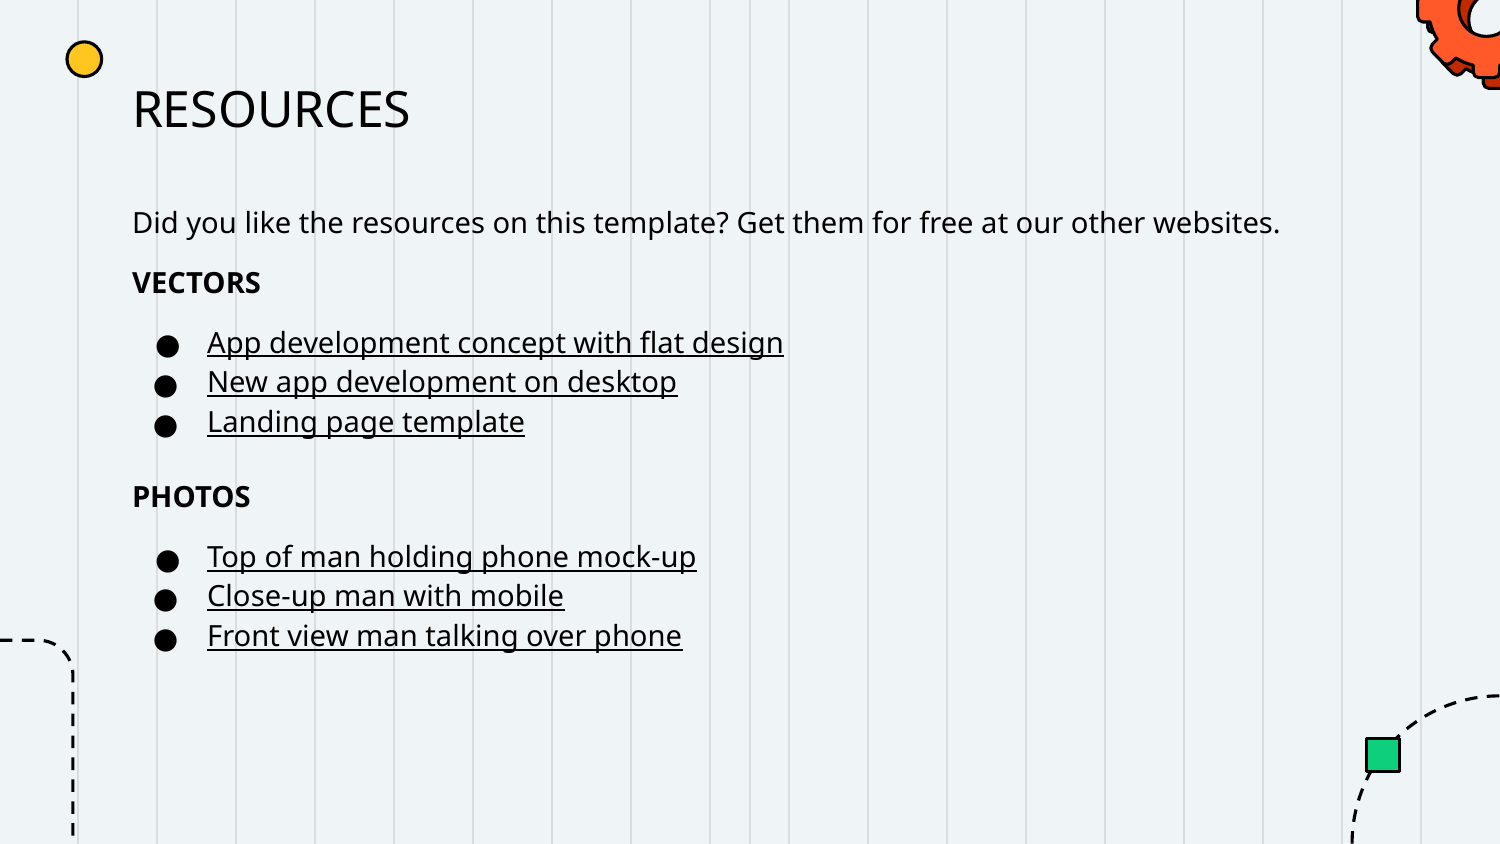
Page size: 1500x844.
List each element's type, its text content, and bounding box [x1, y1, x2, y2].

title RESOURCES [117, 62, 1383, 157]
list Did you like the resources on this template? Get them for free at our other websites. VECTORS App development concept with flat design New app development on desktop Landing page template PHOTOS Top of man holding phone mock-up Close-up man with mobile Front view man talking over phone [117, 189, 1383, 750]
